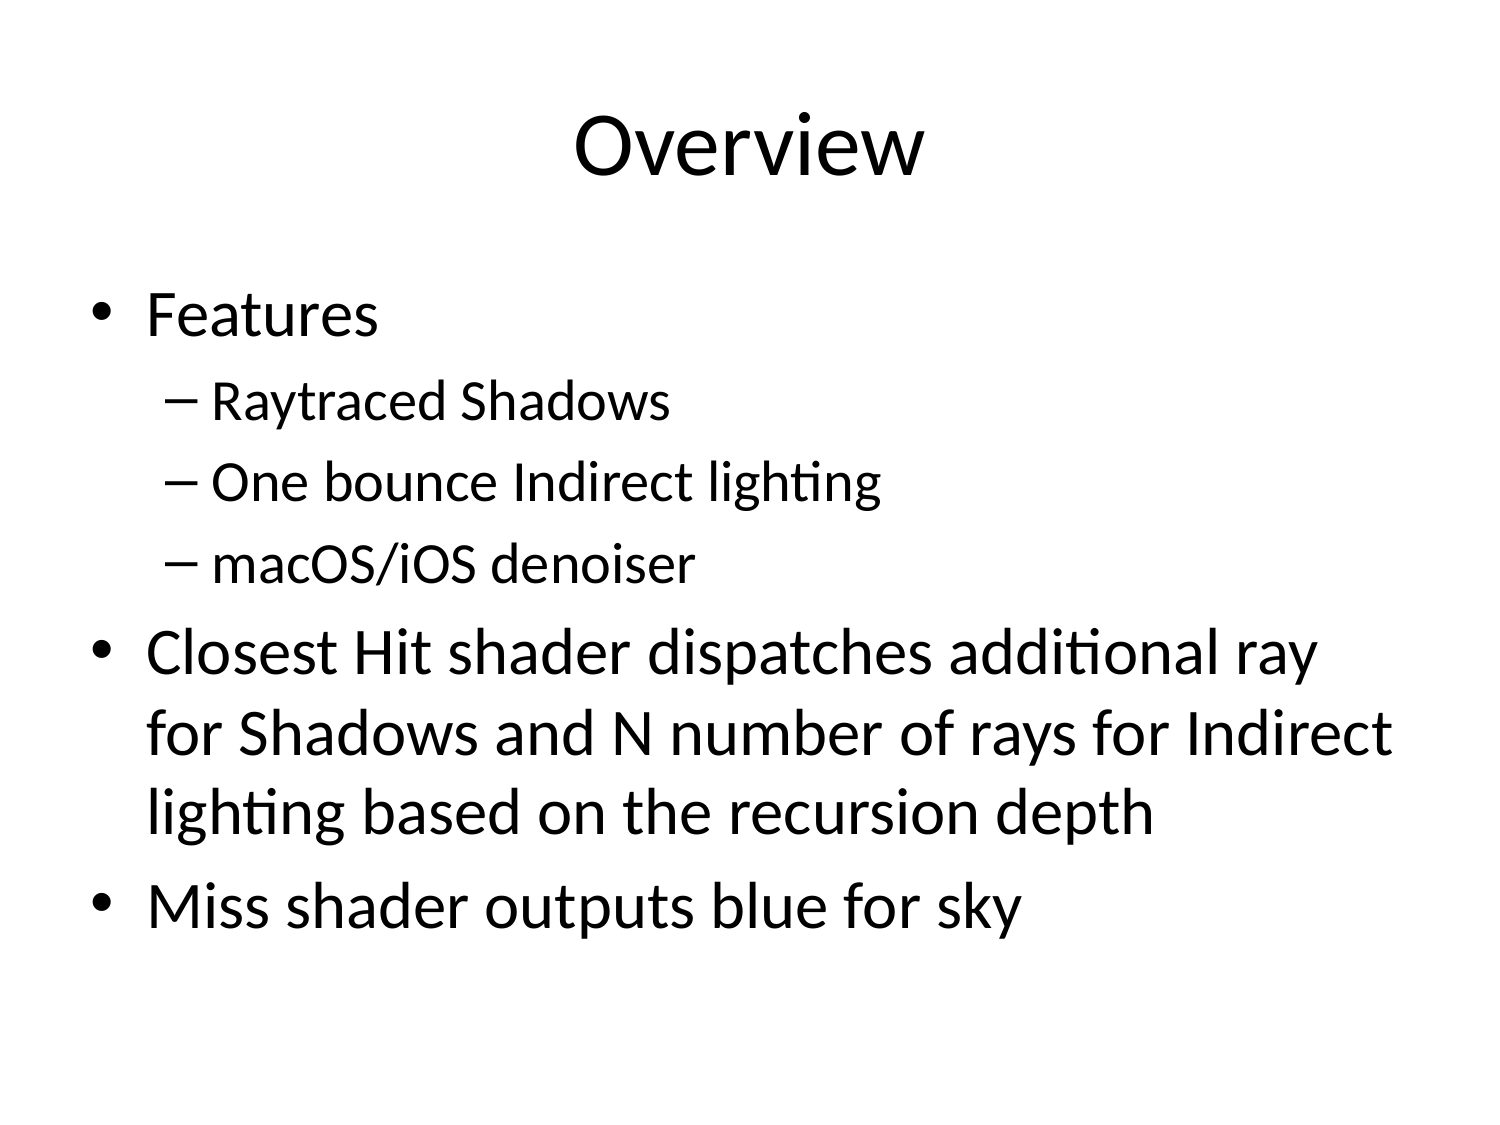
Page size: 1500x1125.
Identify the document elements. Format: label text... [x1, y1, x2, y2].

title Overview [75, 45, 1425, 233]
list Features Raytraced Shadows One bounce Indirect lighting macOS/iOS denoiser Closest Hit shader dispatches additional ray for Shadows and N number of rays for Indirect lighting based on the recursion depth Miss shader outputs blue for sky [75, 262, 1425, 1005]
